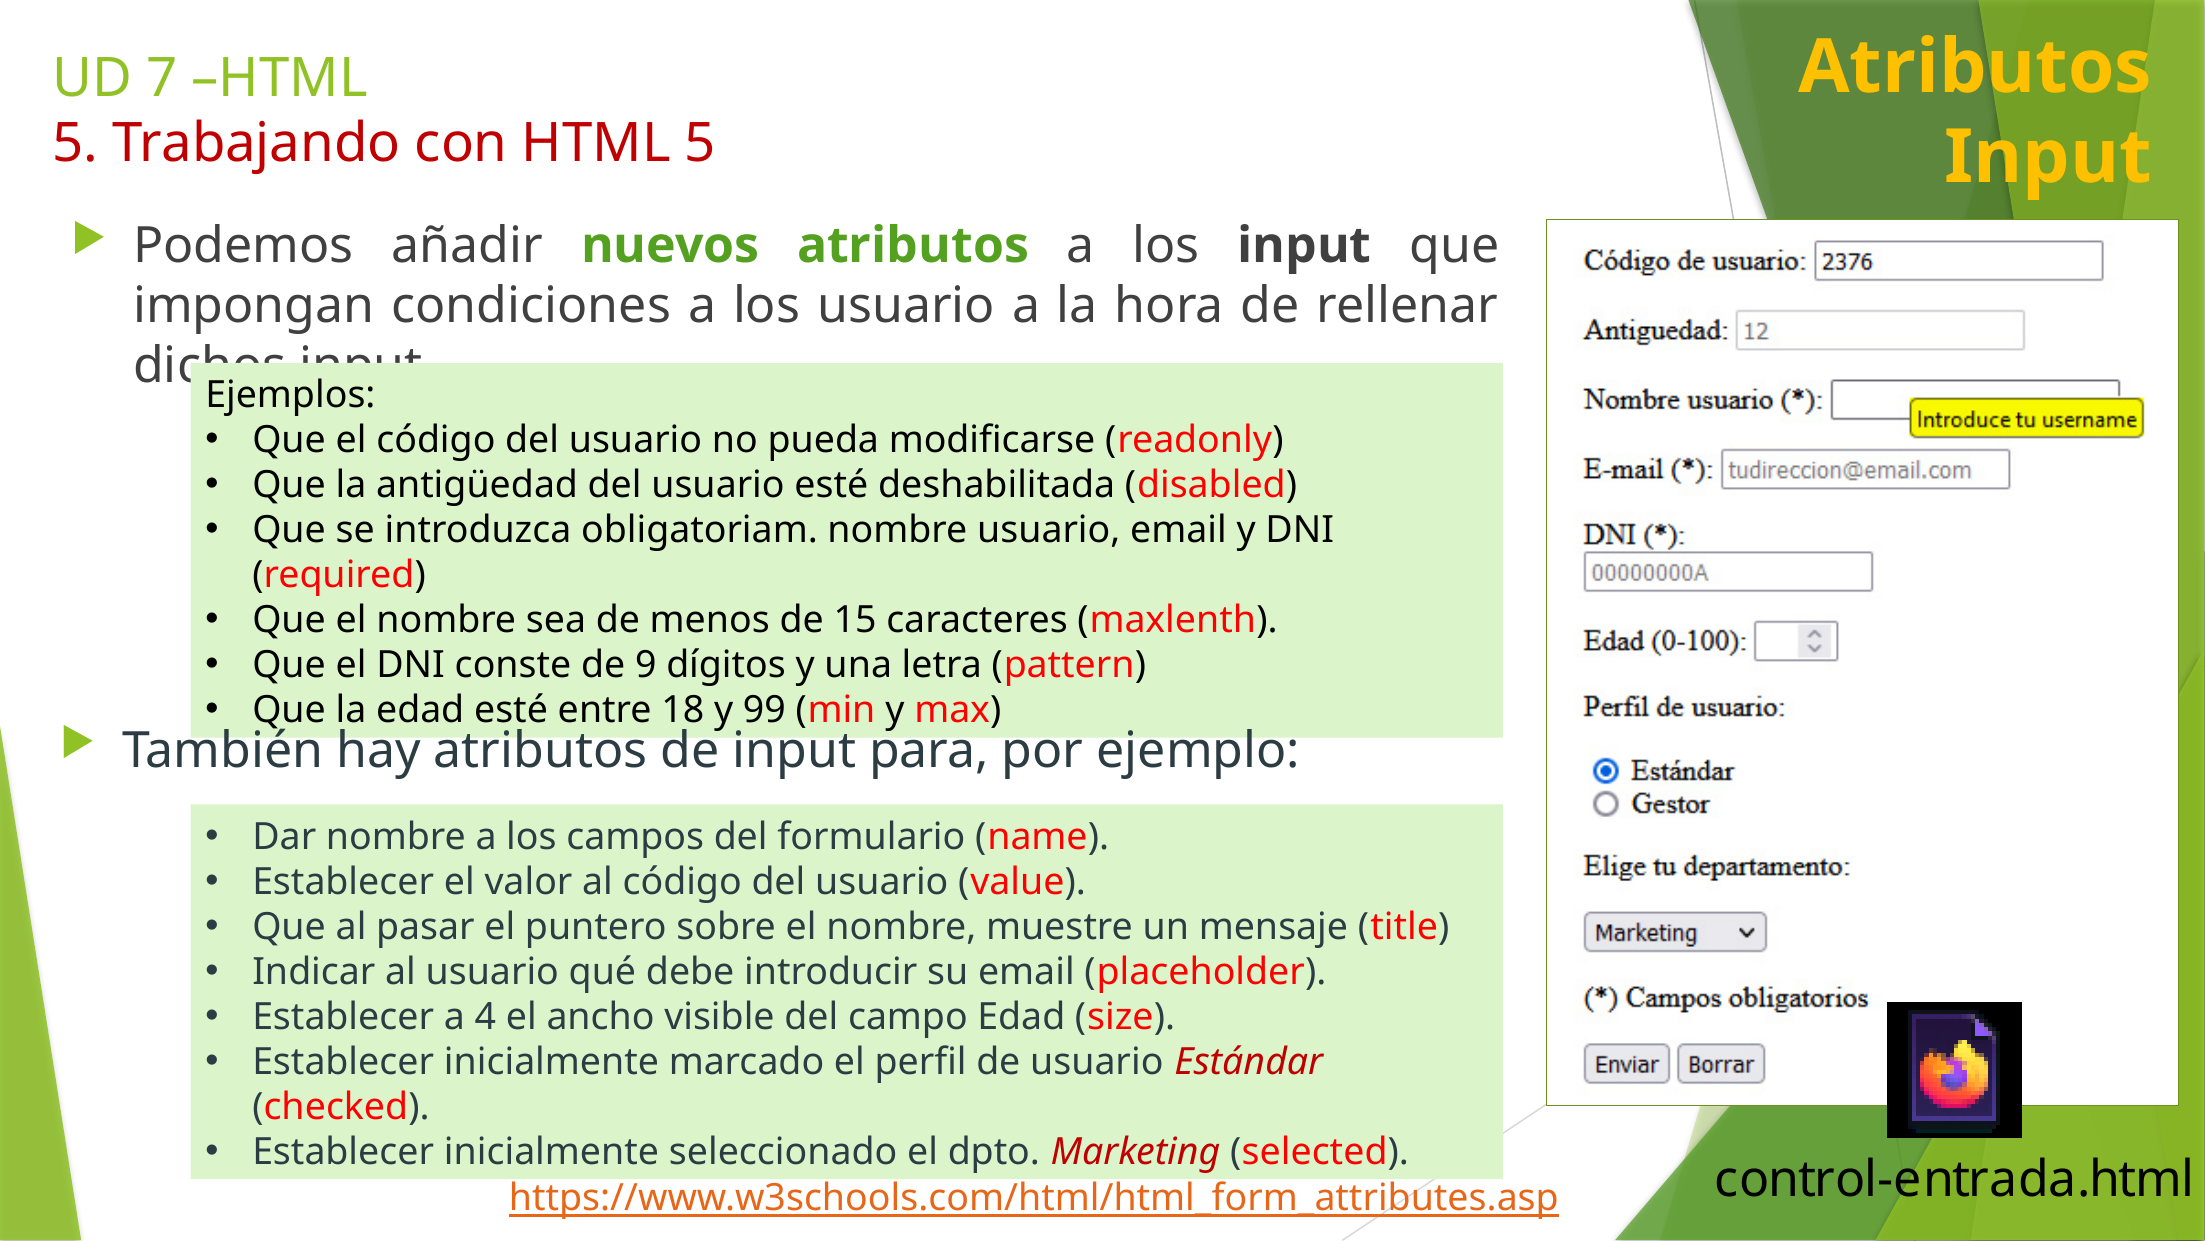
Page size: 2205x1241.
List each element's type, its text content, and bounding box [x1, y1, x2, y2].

text_box https://www.w3schools.com/html/html_form_attributes.asp [482, 1165, 1586, 1232]
text_box Atributos Input [1646, 9, 2168, 205]
text_box Dar nombre a los campos del formulario (name). Establecer el valor al código del usuario (value). Que al pasar el puntero sobre el nombre, muestre un mensaje (title) Indicar al usuario qué debe introducir su email (placeholder). Establecer a 4 el ancho visible del campo Edad (size). Establecer inicialmente marcado el perfil de usuario Estándar (checked). Establecer inicialmente seleccionado el dpto. Marketing (selected). [190, 804, 1503, 1180]
list Podemos añadir nuevos atributos a los input que impongan condiciones a los usuario a la hora de rellenar dichos input [56, 205, 1515, 1154]
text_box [1661, 1002, 2205, 1228]
text_box También hay atributos de input para, por ejemplo: [45, 709, 1504, 797]
text_box Ejemplos: Que el código del usuario no pueda modificarse (readonly) Que la antigüedad del usuario esté deshabilitada (disabled) Que se introduzca obligatoriam. nombre usuario, email y DNI (required) Que el nombre sea de menos de 15 caracteres (maxlenth). Que el DNI conste de 9 dígitos y una letra (pattern) Que la edad esté entre 18 y 99 (min y max) [190, 362, 1503, 709]
text_box UD 7 –HTML 5. Trabajando con HTML 5 [37, 34, 1573, 183]
picture [1545, 218, 2179, 1106]
